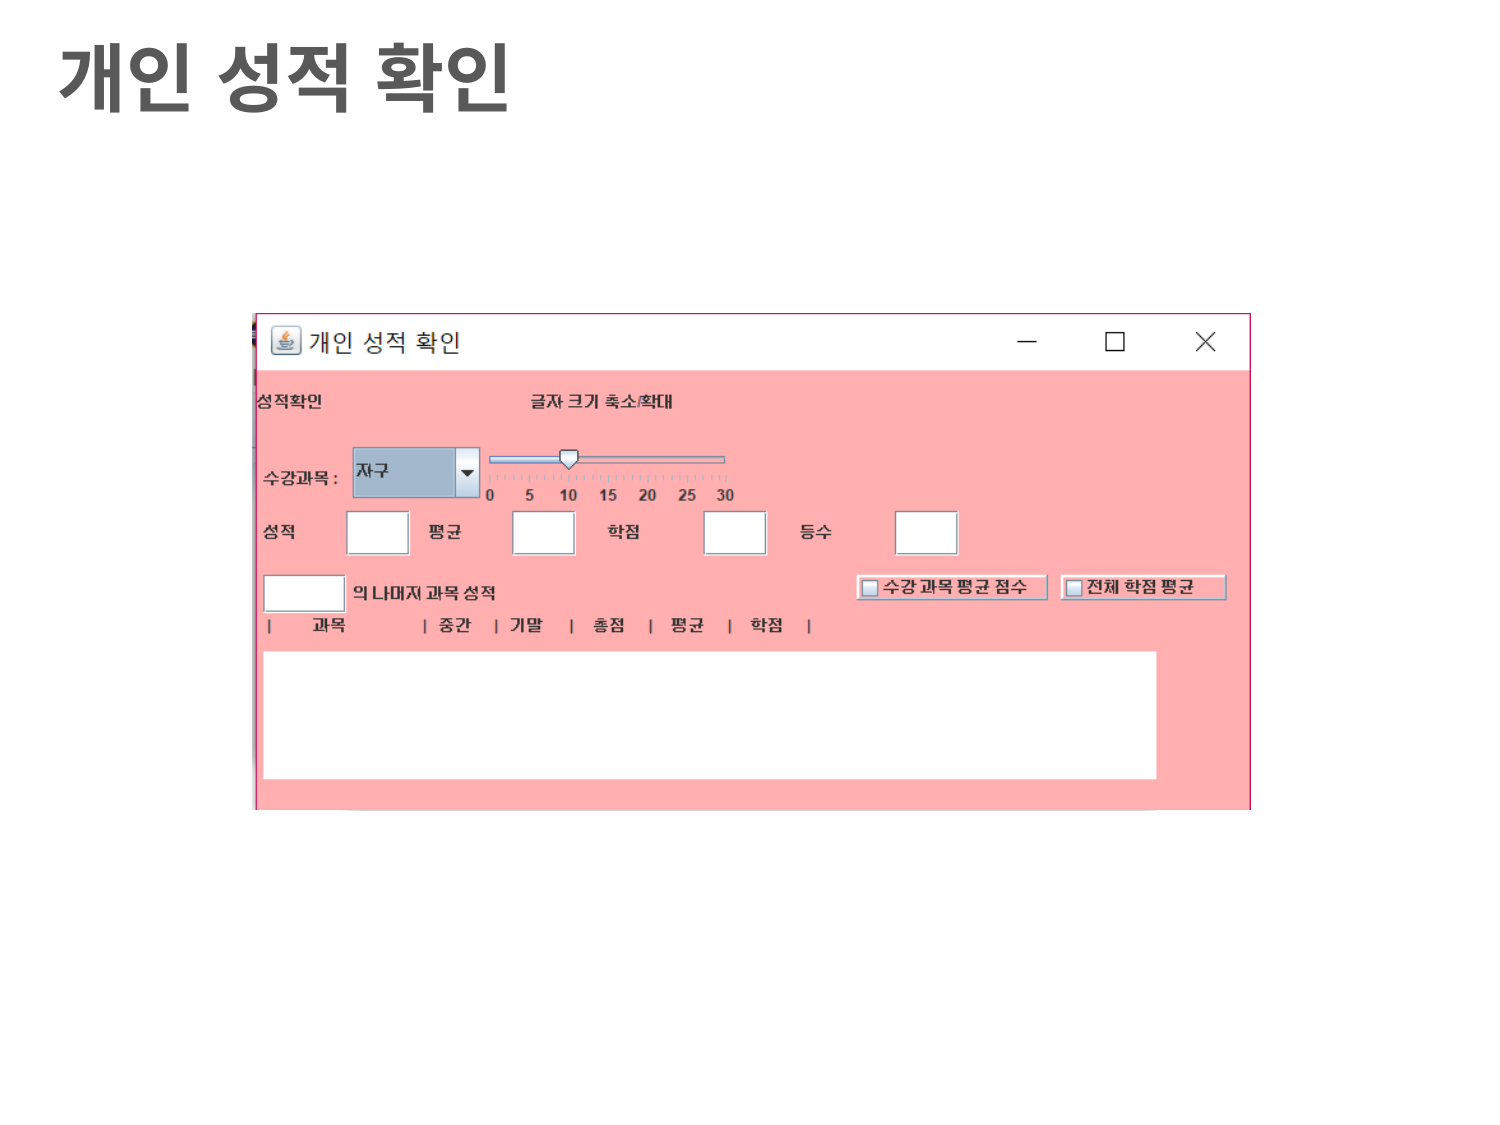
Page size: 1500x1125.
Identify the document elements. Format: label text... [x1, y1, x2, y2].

picture [251, 313, 1251, 812]
text_box 개인 성적 확인 [43, 23, 529, 129]
